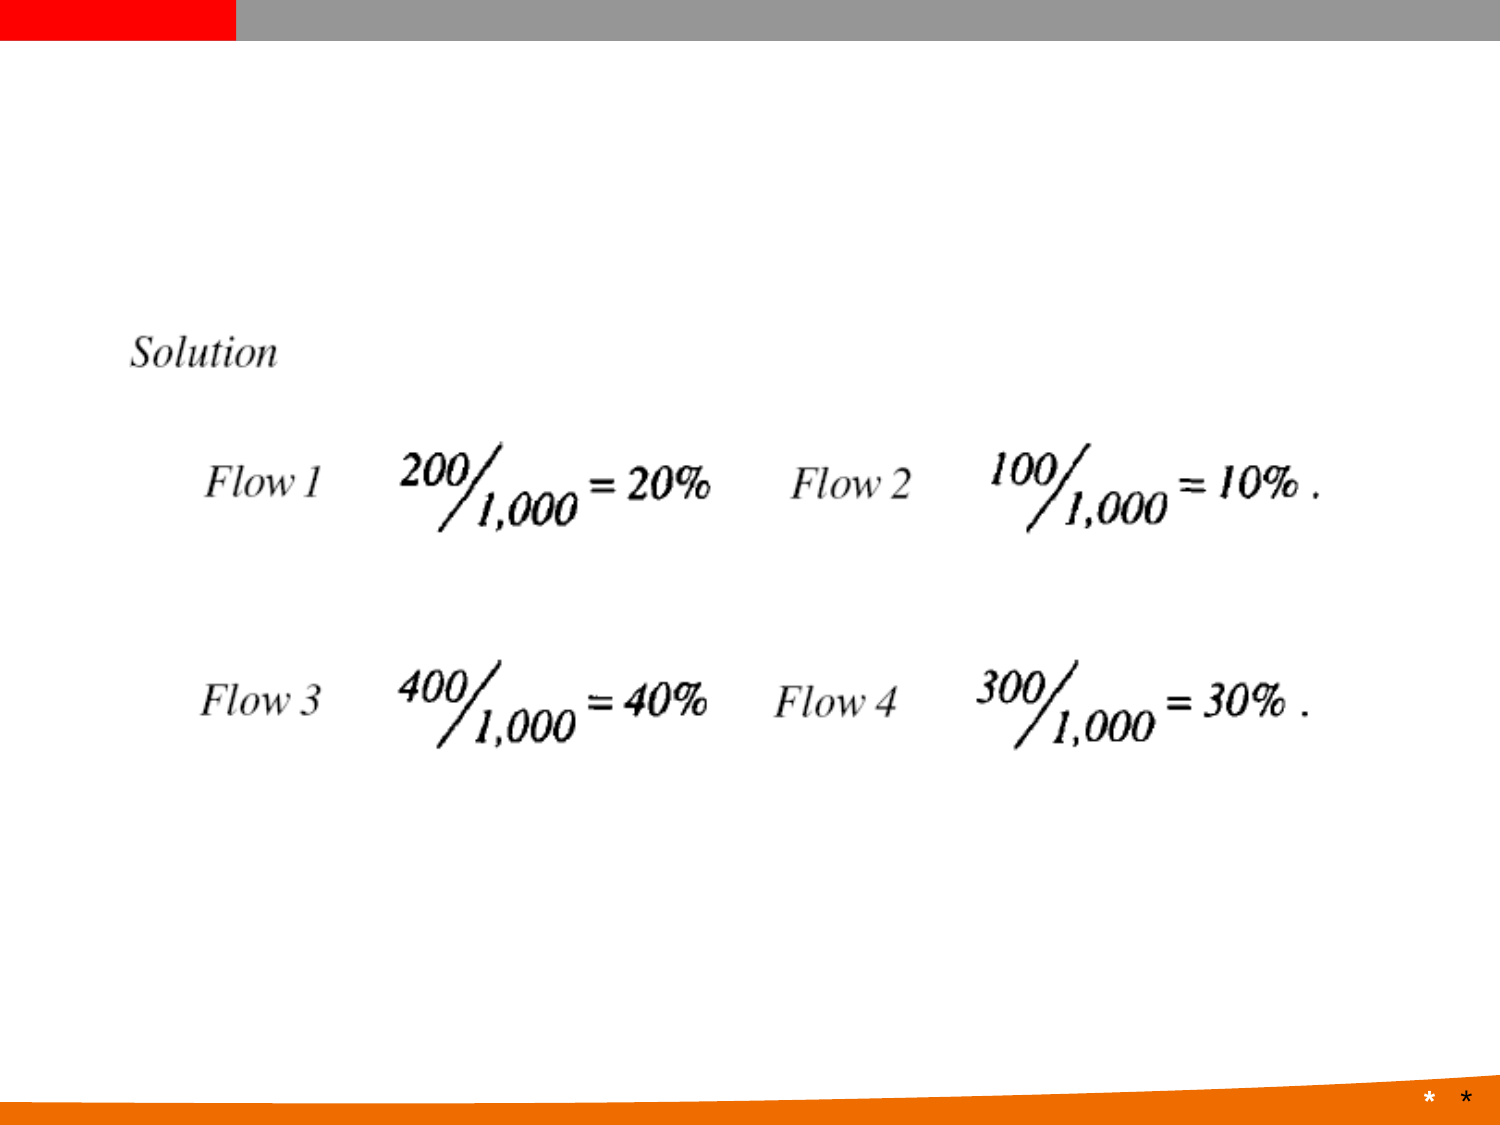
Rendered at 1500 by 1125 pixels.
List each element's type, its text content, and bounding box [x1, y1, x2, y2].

slide_number * [1137, 1074, 1488, 1116]
picture [82, 303, 1418, 823]
